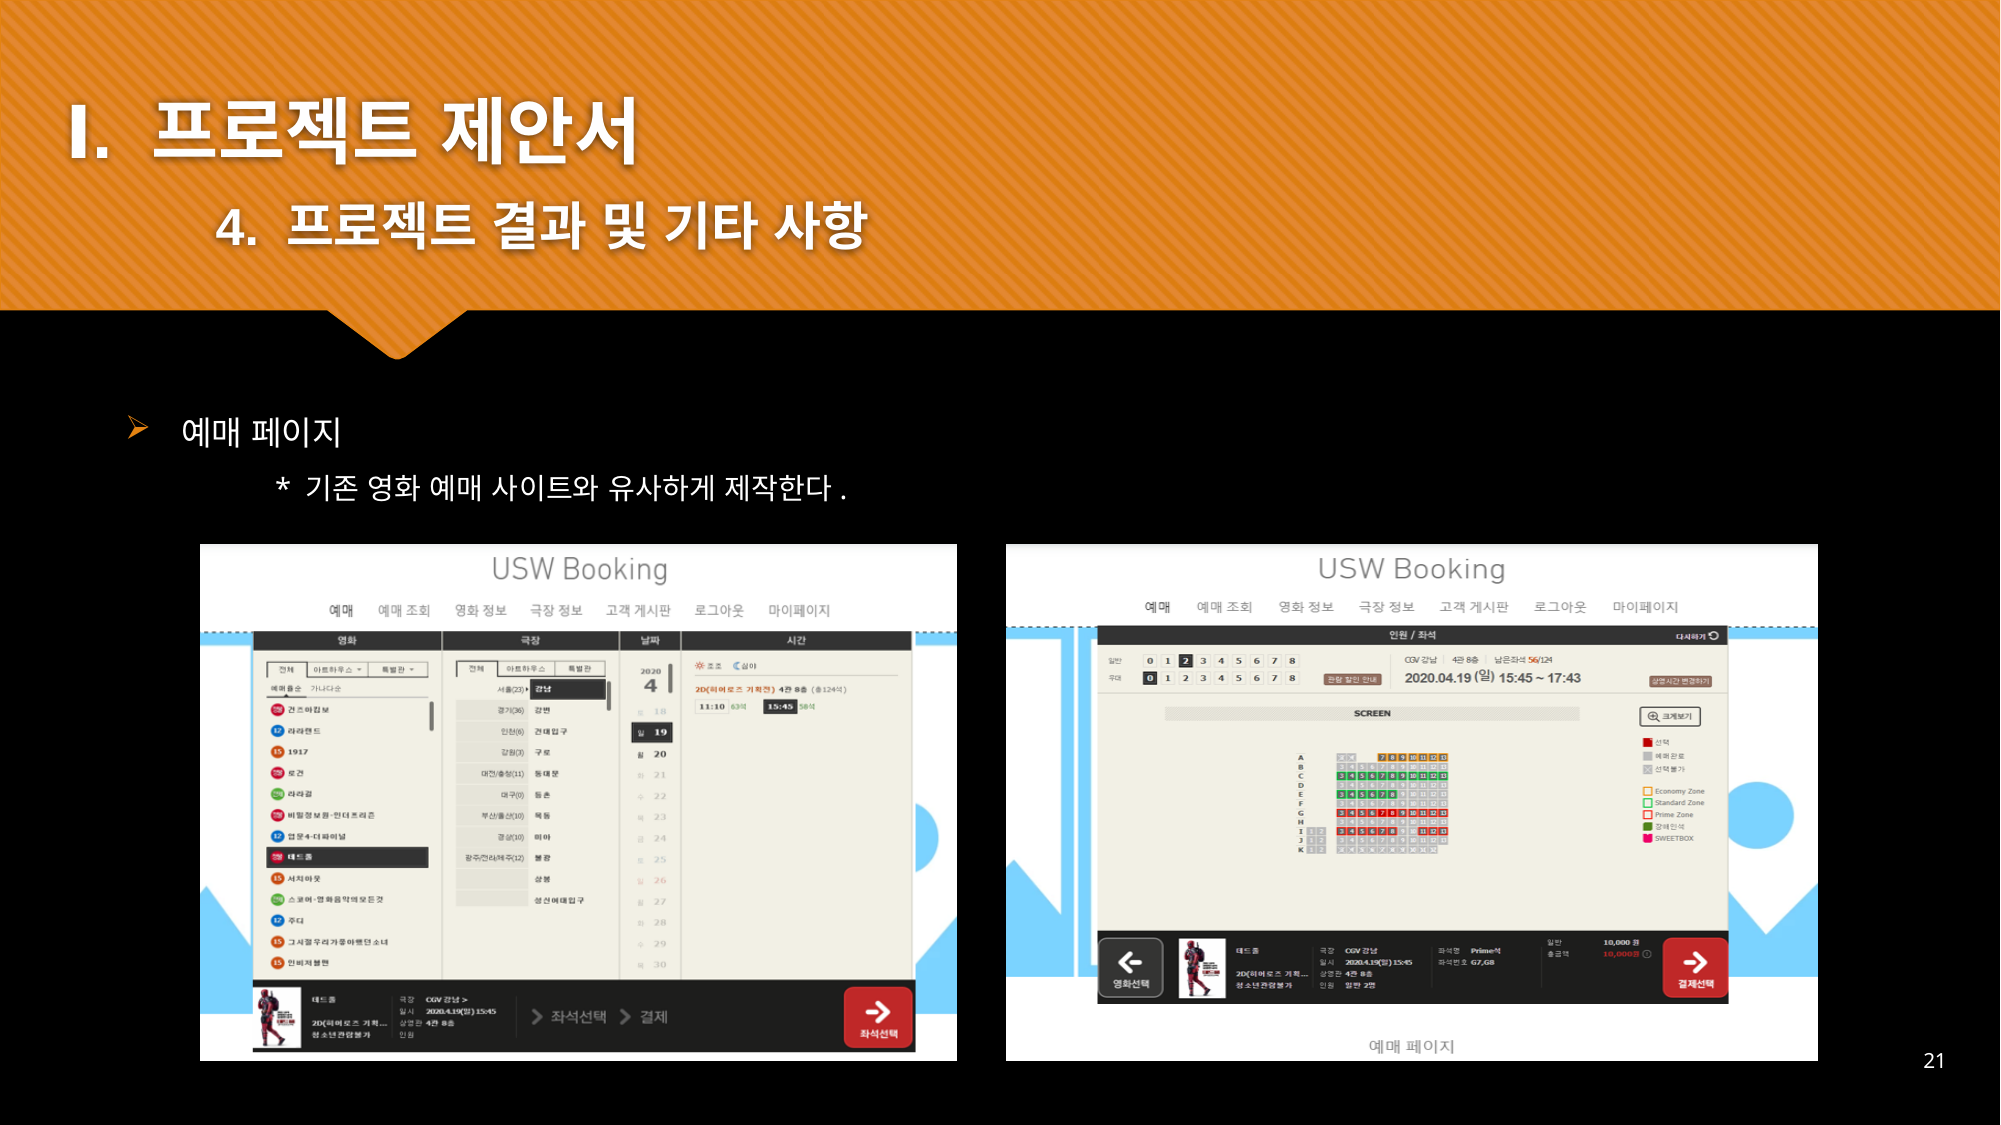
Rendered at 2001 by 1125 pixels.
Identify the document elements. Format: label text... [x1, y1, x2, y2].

text_box 21 [1908, 1040, 2000, 1081]
text_box Ⅰ. 프로젝트 제안서 4. 프로젝트 결과 및 기타 사항 [50, 208, 1785, 368]
picture [200, 544, 957, 1062]
picture [1006, 544, 1818, 1062]
list 예매 페이지 * 기존 영화 예매 사이트와 유사하게 제작한다. [109, 228, 1878, 743]
